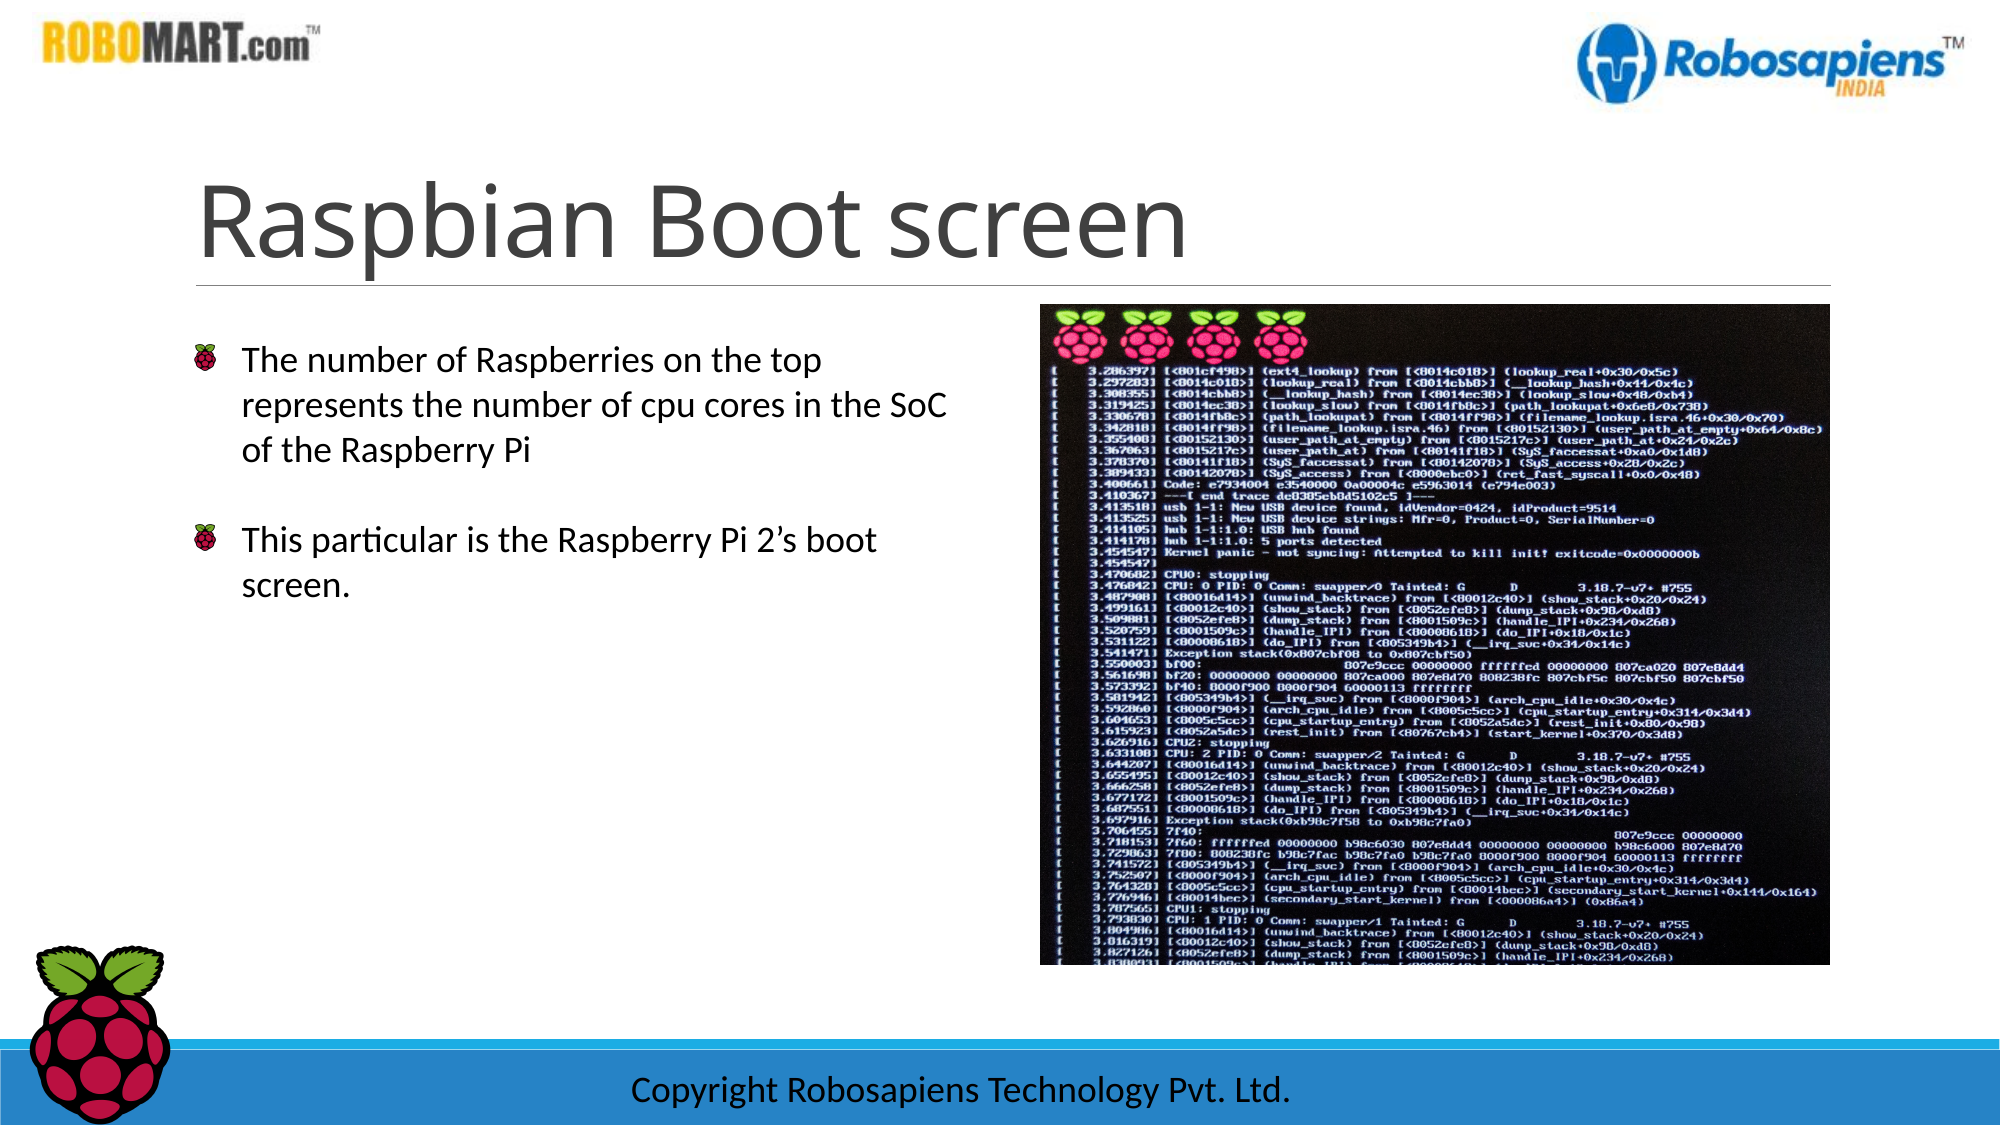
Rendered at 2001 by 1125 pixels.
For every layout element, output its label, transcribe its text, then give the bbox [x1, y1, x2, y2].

text_box The number of Raspberries on the top represents the number of cpu cores in the SoC of the Raspberry Pi This particular is the Raspberry Pi 2’s boot screen. [180, 327, 983, 613]
picture [27, 944, 172, 1125]
text_box Copyright Robosapiens Technology Pvt. Ltd. [616, 1058, 1331, 1118]
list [1039, 304, 1831, 966]
picture [194, 344, 222, 371]
picture [1562, 11, 1973, 115]
picture [32, 11, 337, 74]
title Raspbian Boot screen [180, 47, 1830, 285]
picture [194, 524, 222, 551]
